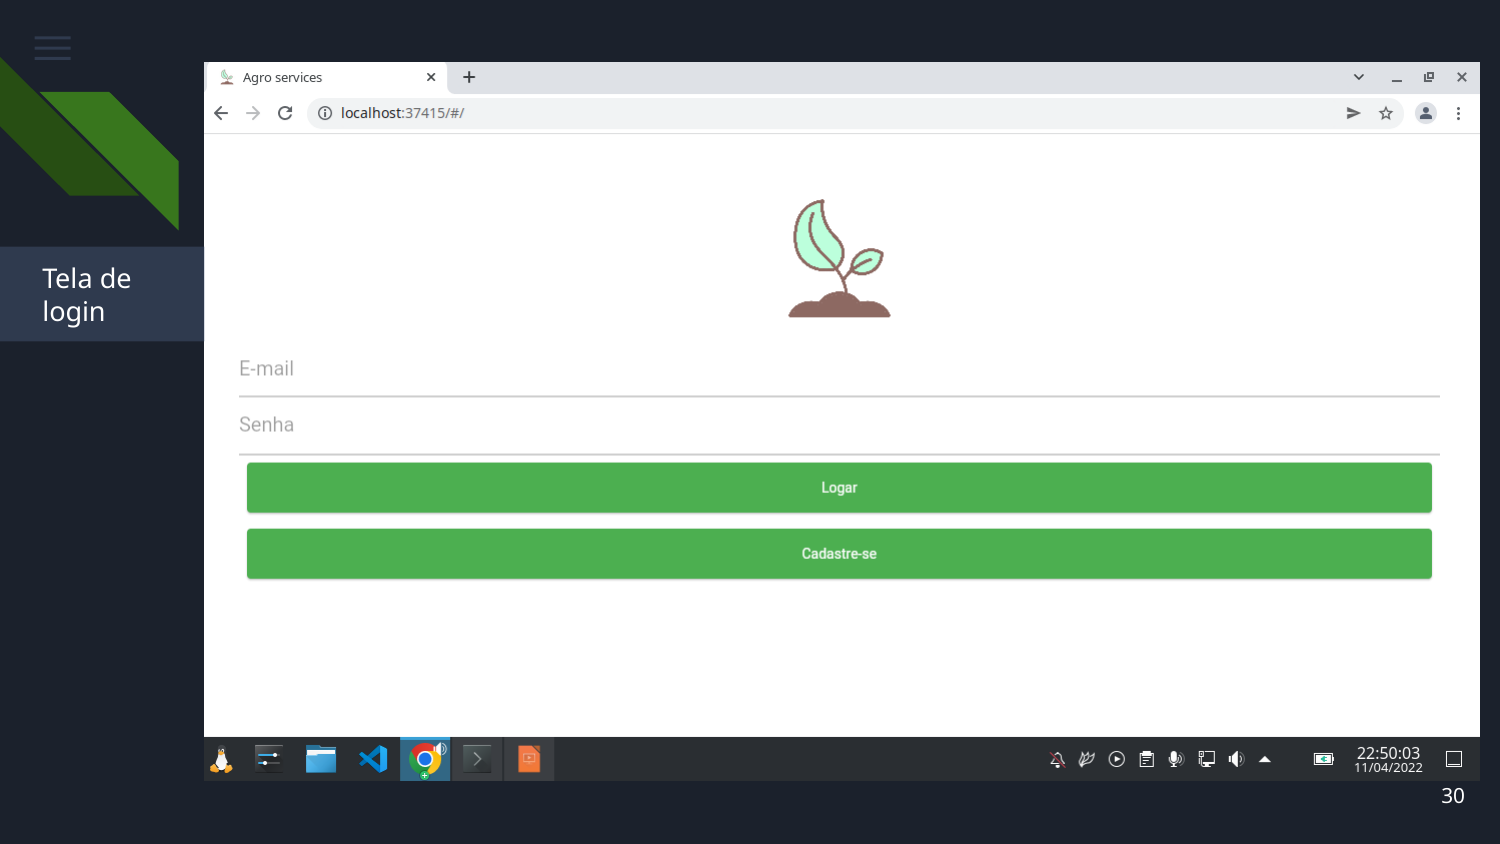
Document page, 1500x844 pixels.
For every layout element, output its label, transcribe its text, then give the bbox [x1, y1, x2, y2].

text_box Tela de login [0, 246, 199, 342]
slide_number ‹#› [1389, 788, 1480, 830]
picture [204, 62, 1481, 782]
